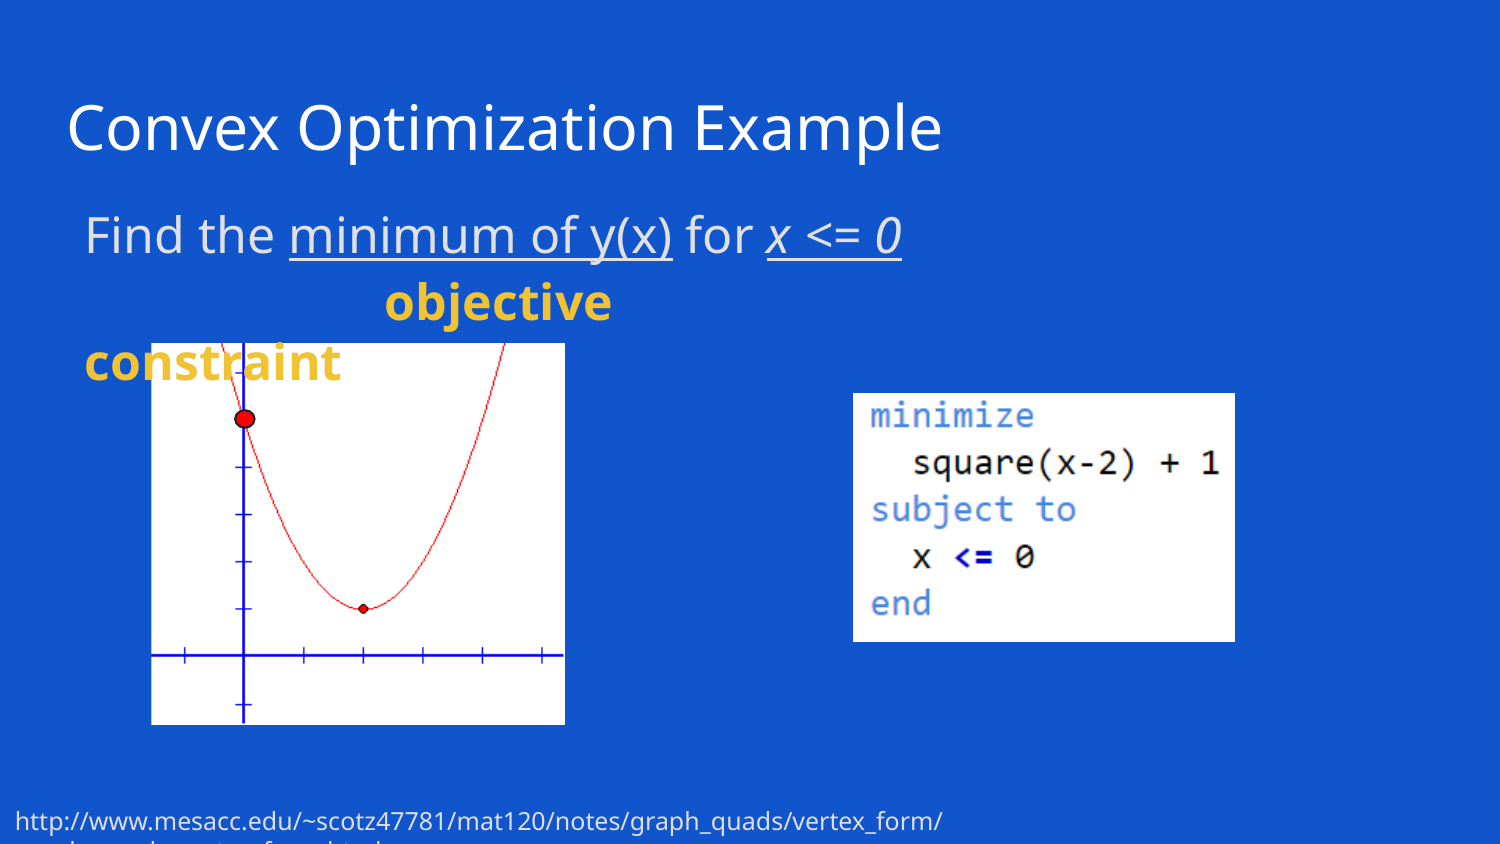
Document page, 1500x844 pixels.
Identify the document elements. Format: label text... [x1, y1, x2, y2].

picture [151, 342, 566, 725]
list Find the minimum of y(x) for x <= 0 objective constraint [51, 189, 937, 372]
picture [852, 393, 1235, 643]
title Convex Optimization Example [51, 72, 1449, 167]
text_box http://www.mesacc.edu/~scotz47781/mat120/notes/graph_quads/vertex_form/graph_quads_vertex_form.html [0, 798, 1251, 844]
